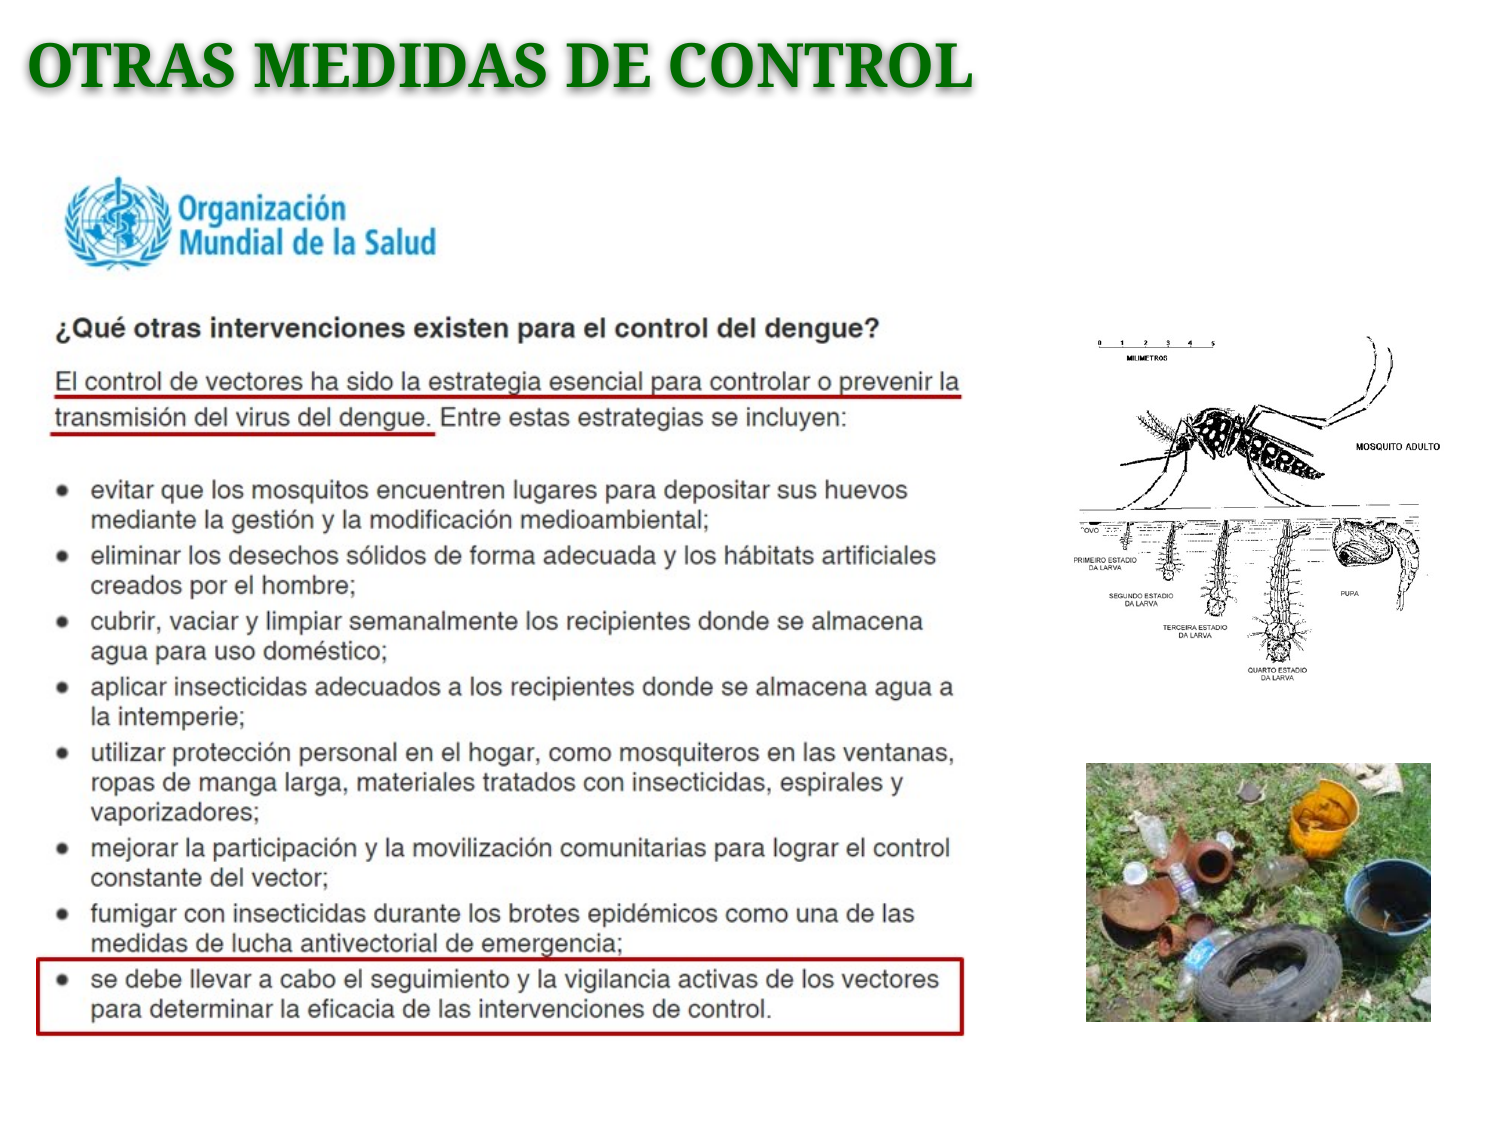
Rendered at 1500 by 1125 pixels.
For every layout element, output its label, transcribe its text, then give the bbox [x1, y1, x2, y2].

picture [36, 290, 978, 1043]
text_box Otras Medidas de control [3, 15, 1498, 112]
picture [1086, 763, 1431, 1022]
picture [42, 156, 476, 280]
picture [1065, 324, 1452, 682]
